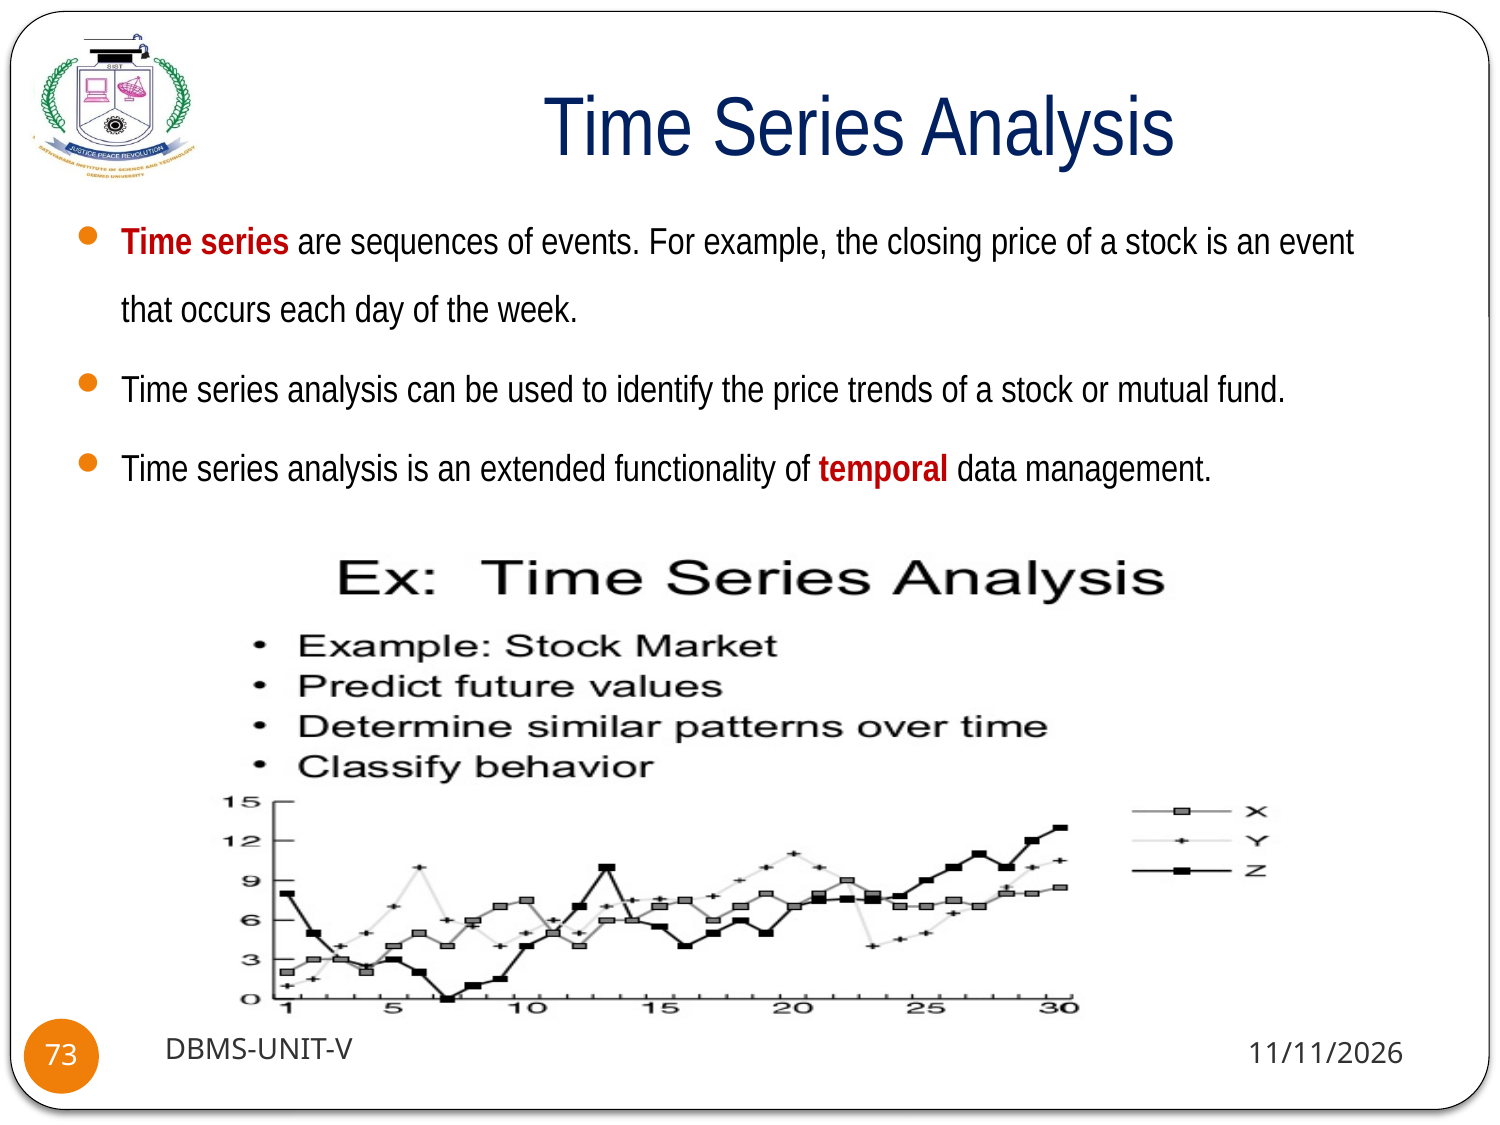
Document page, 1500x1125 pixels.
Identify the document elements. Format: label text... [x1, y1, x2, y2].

footer DBMS-UNIT-V [150, 1027, 800, 1088]
title Time Series Analysis [220, 24, 1500, 188]
slide_number 73 [23, 1018, 99, 1094]
picture [29, 30, 200, 182]
text_box Time series are sequences of events. For example, the closing price of a stock is an event that occurs each day of the week. Time series analysis can be used to identify the price trends of a stock or mutual fund. Time series analysis is an extended functionality of temporal data management. [61, 187, 1423, 548]
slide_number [1012, 1015, 1419, 1094]
picture [149, 503, 1353, 1019]
